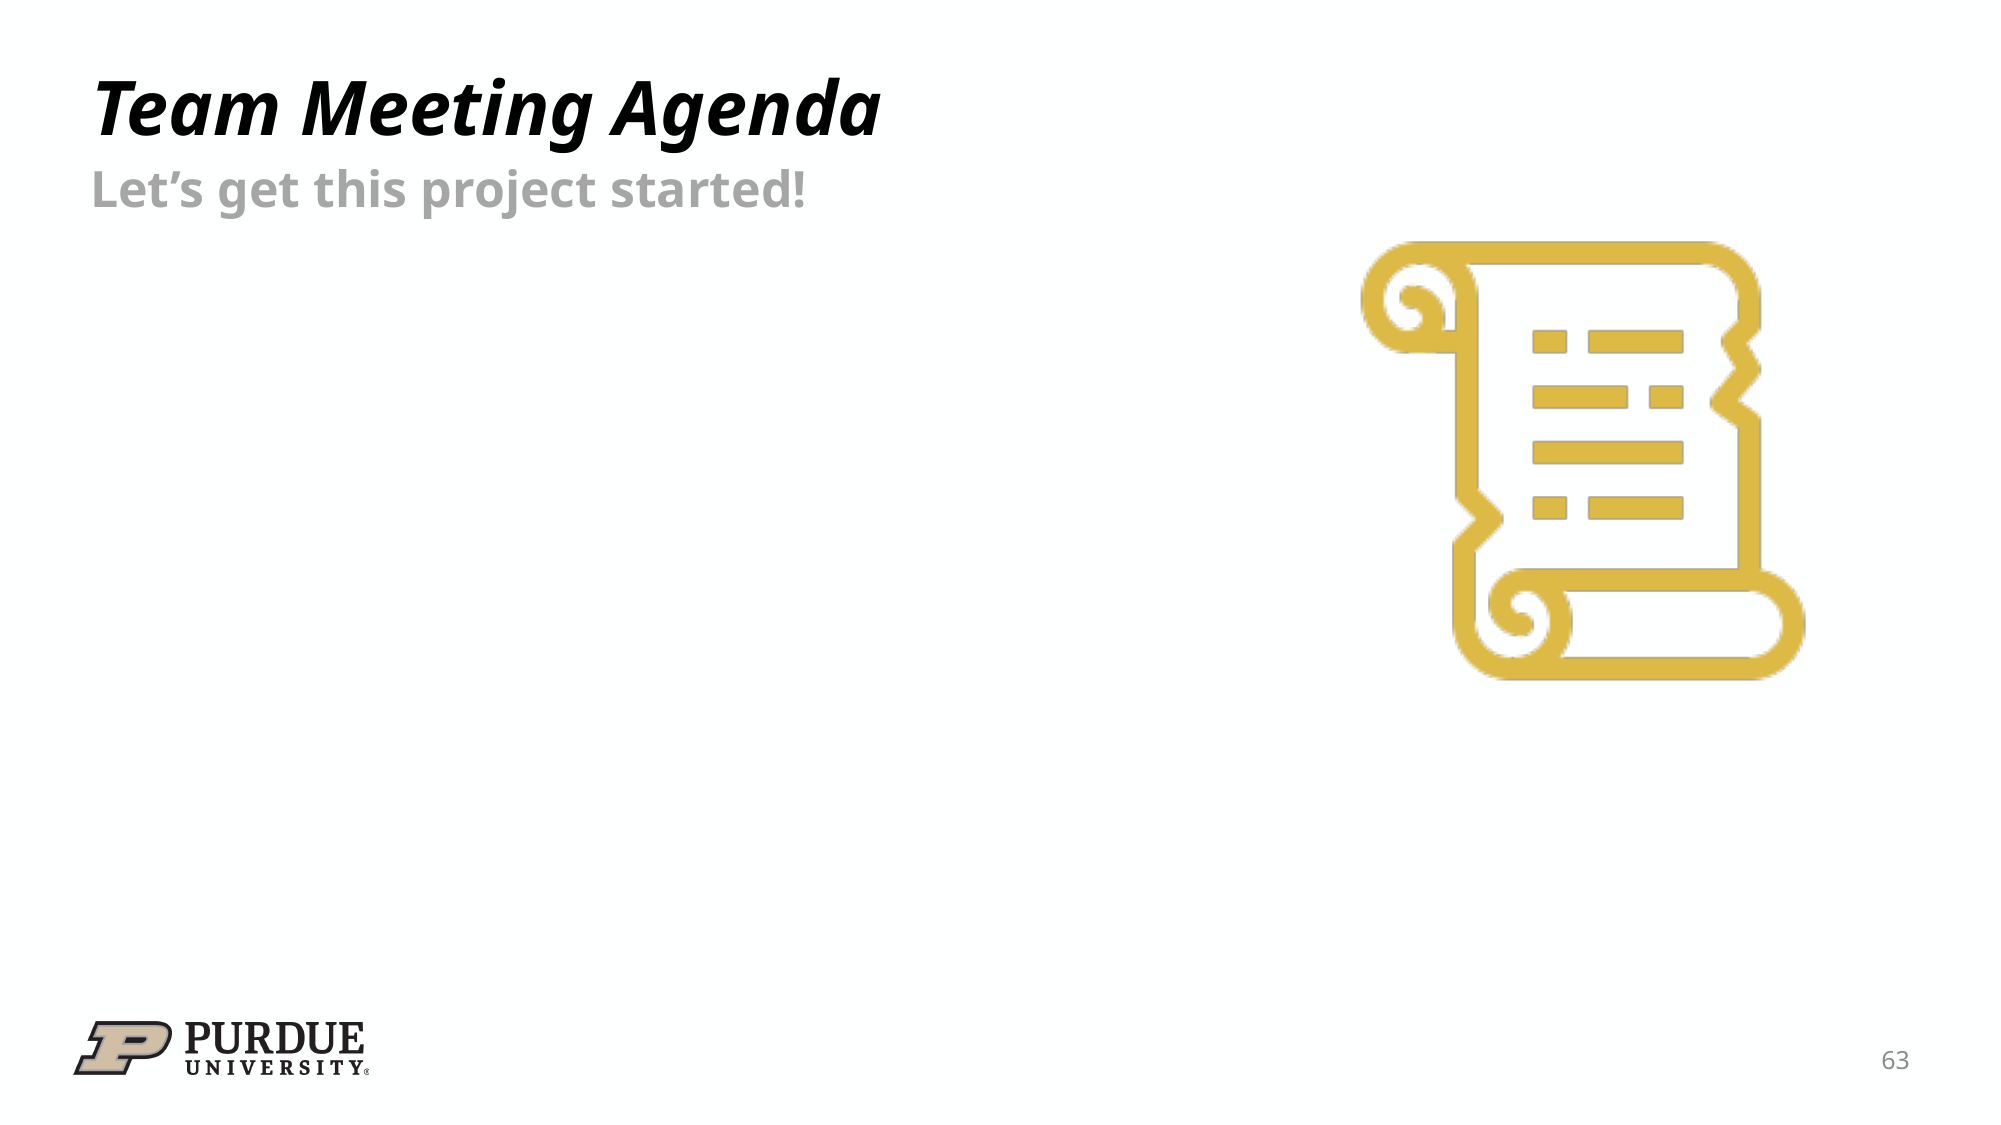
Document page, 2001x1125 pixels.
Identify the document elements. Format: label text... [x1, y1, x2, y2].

list Let’s get this project started! [75, 156, 1925, 217]
title Team Meeting Agenda [76, 63, 1925, 160]
picture [1318, 193, 1850, 725]
slide_number 63 [1744, 1031, 1925, 1092]
